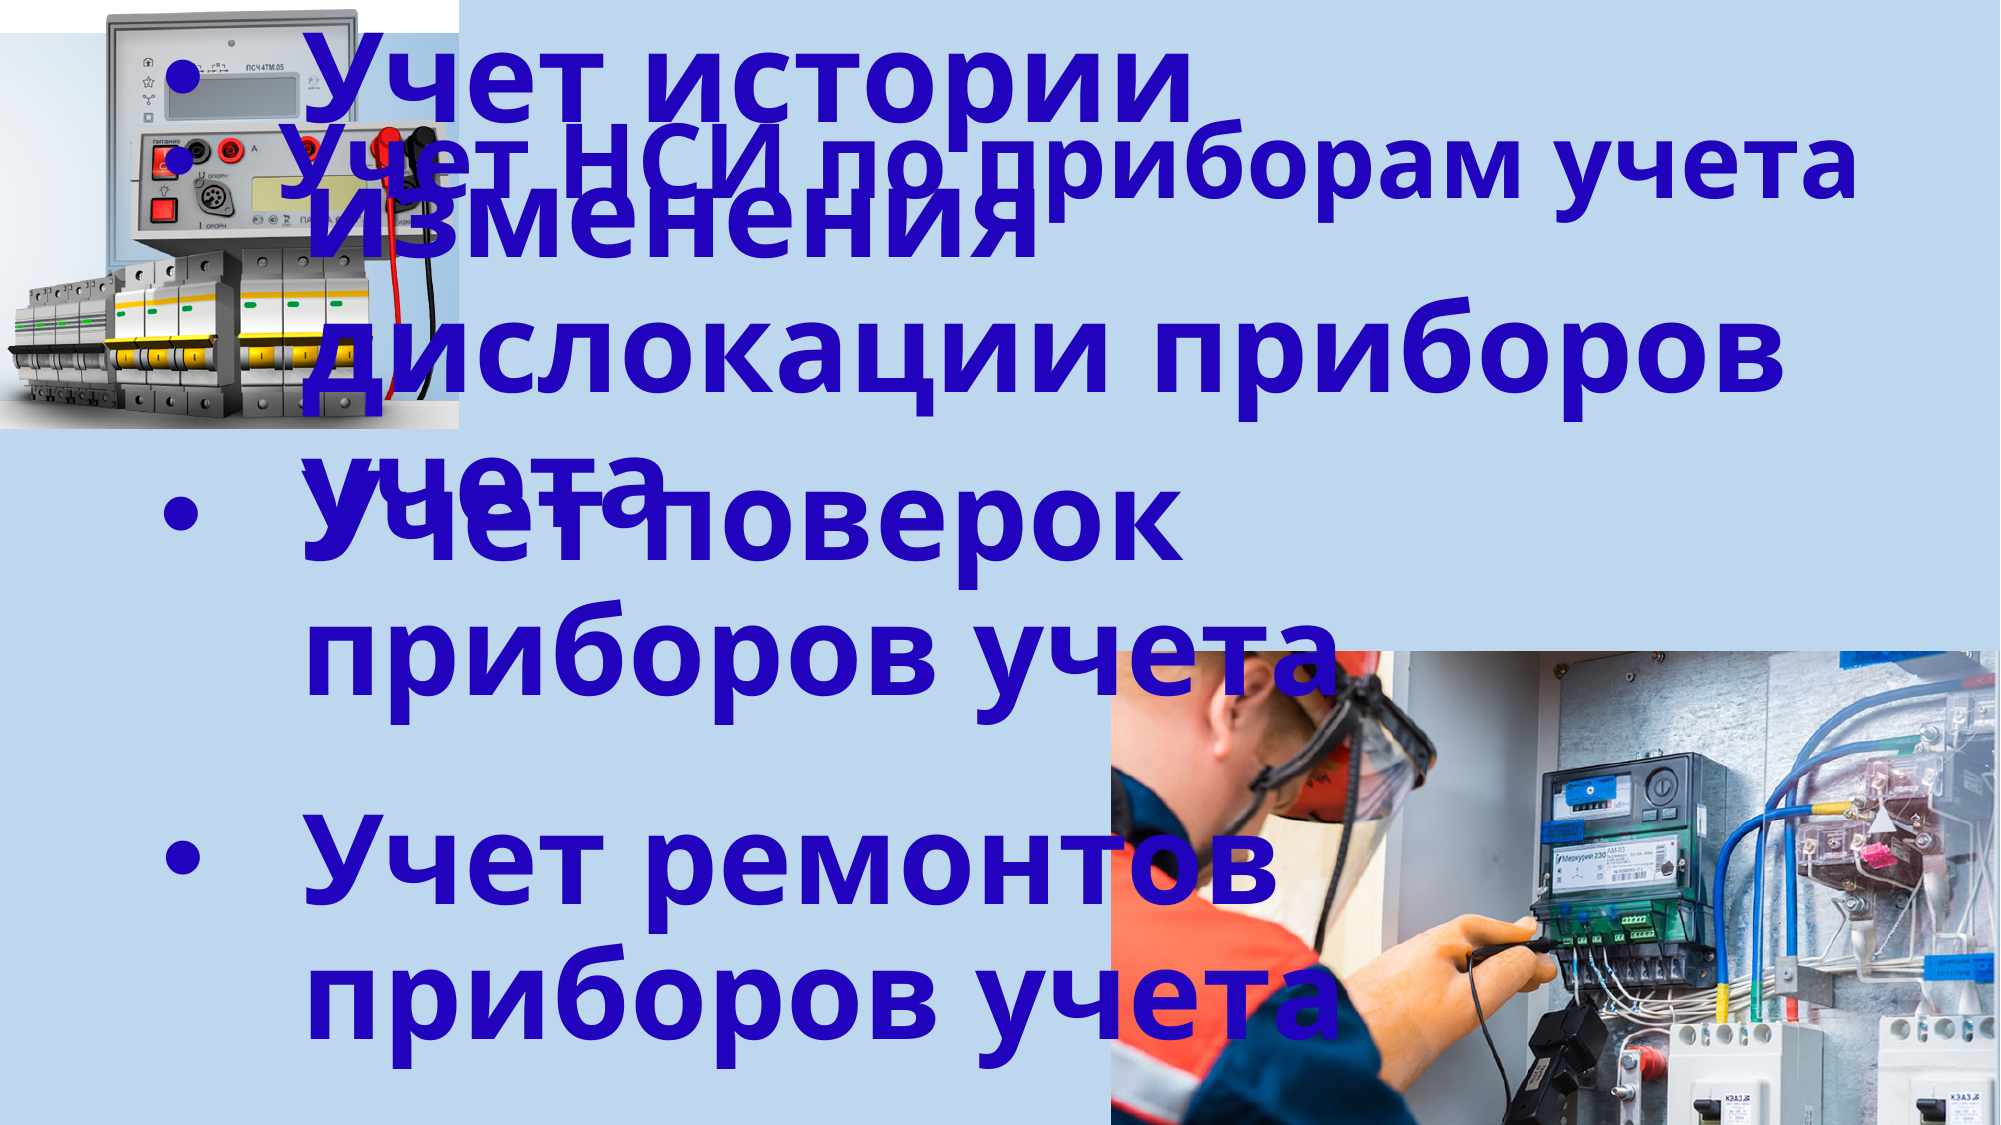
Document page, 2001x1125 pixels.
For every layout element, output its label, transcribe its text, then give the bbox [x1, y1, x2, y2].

picture [1111, 651, 2000, 1125]
picture [0, 0, 459, 429]
text_box Учет ремонтов приборов учета [145, 939, 1111, 1074]
text_box Учет поверок приборов учета [144, 595, 1853, 730]
text_box Учет истории изменения дислокации приборов учета [145, 428, 1854, 563]
title Учет НСИ по приборам учета [459, 74, 1891, 229]
